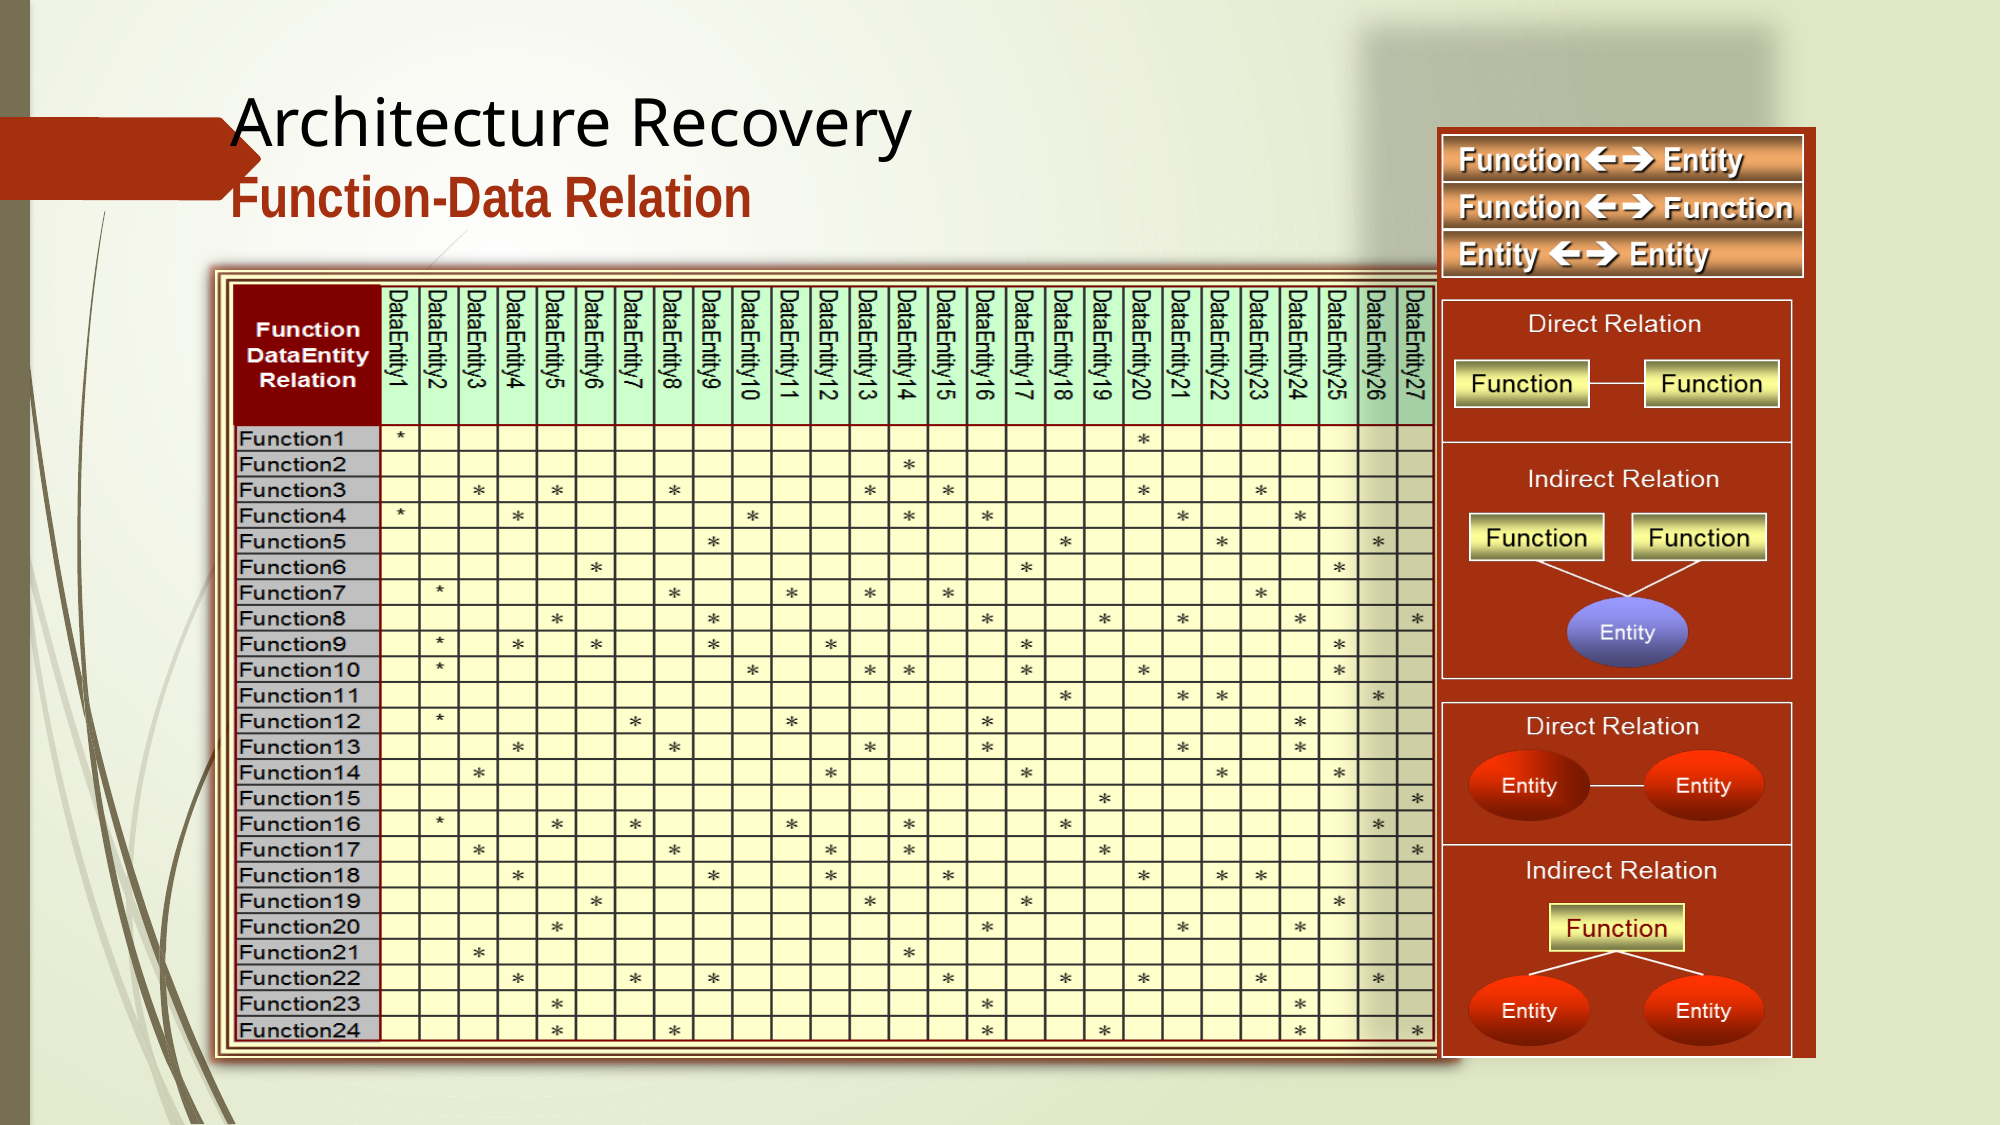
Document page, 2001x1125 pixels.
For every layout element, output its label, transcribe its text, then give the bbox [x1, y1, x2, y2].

text_box Architecture Recovery Function-Data Relation [215, 72, 1344, 182]
picture [214, 126, 1817, 1059]
